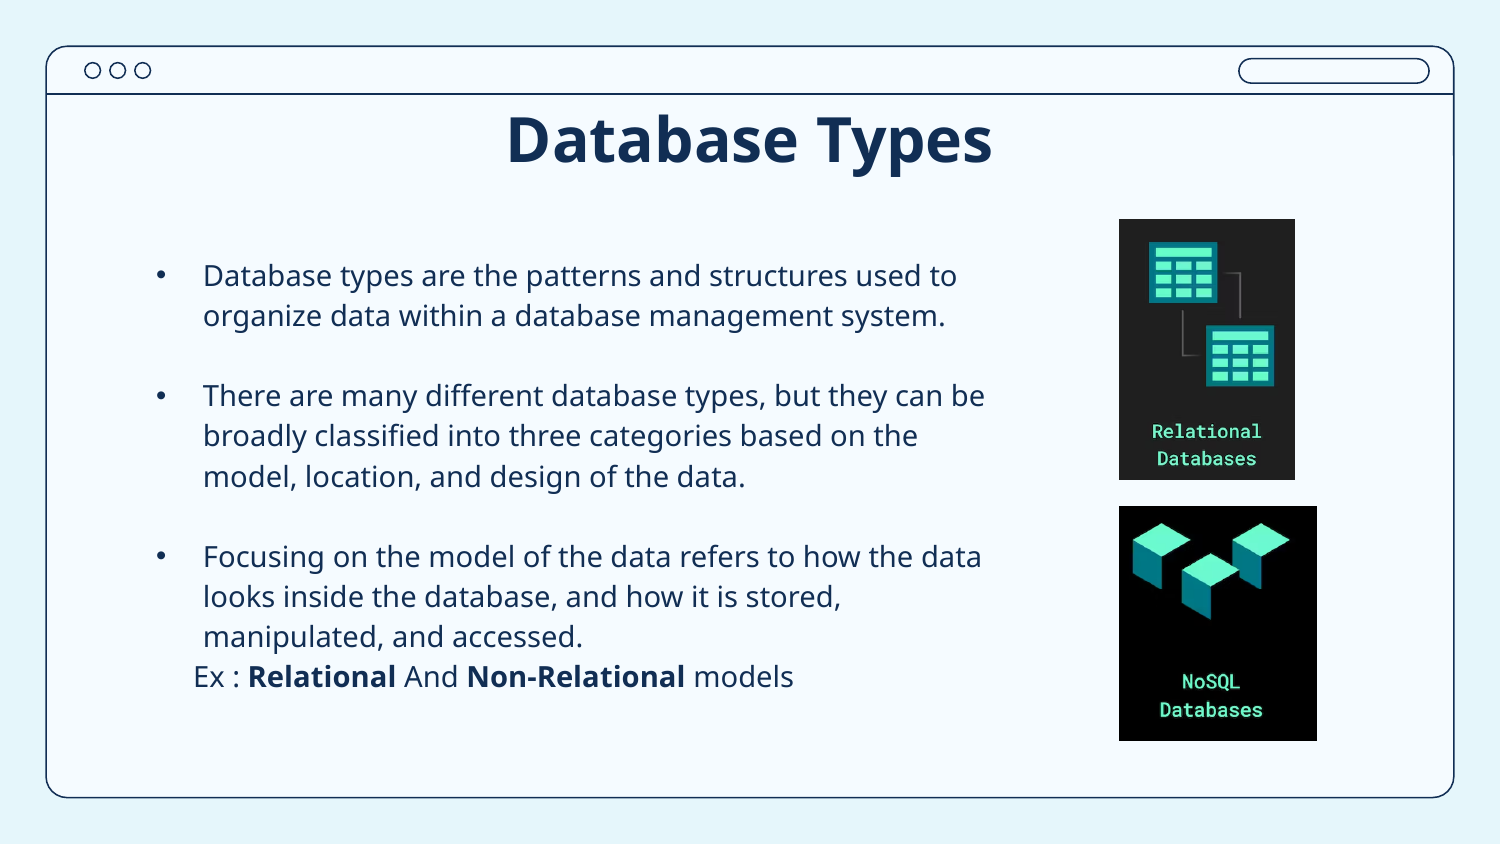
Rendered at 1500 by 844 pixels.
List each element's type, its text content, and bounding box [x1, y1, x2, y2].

subtitle Database types are the patterns and structures used to organize data within a database management system. There are many different database types, but they can be broadly classified into three categories based on the model, location, and design of the data. Focusing on the model of the data refers to how the data looks inside the database, and how it is stored, manipulated, and accessed. Ex : Relational And Non-Relational models [118, 236, 1024, 776]
picture [1118, 506, 1317, 741]
title Database Types [118, 85, 1382, 180]
picture [1118, 218, 1295, 480]
text_box [358, 306, 559, 351]
